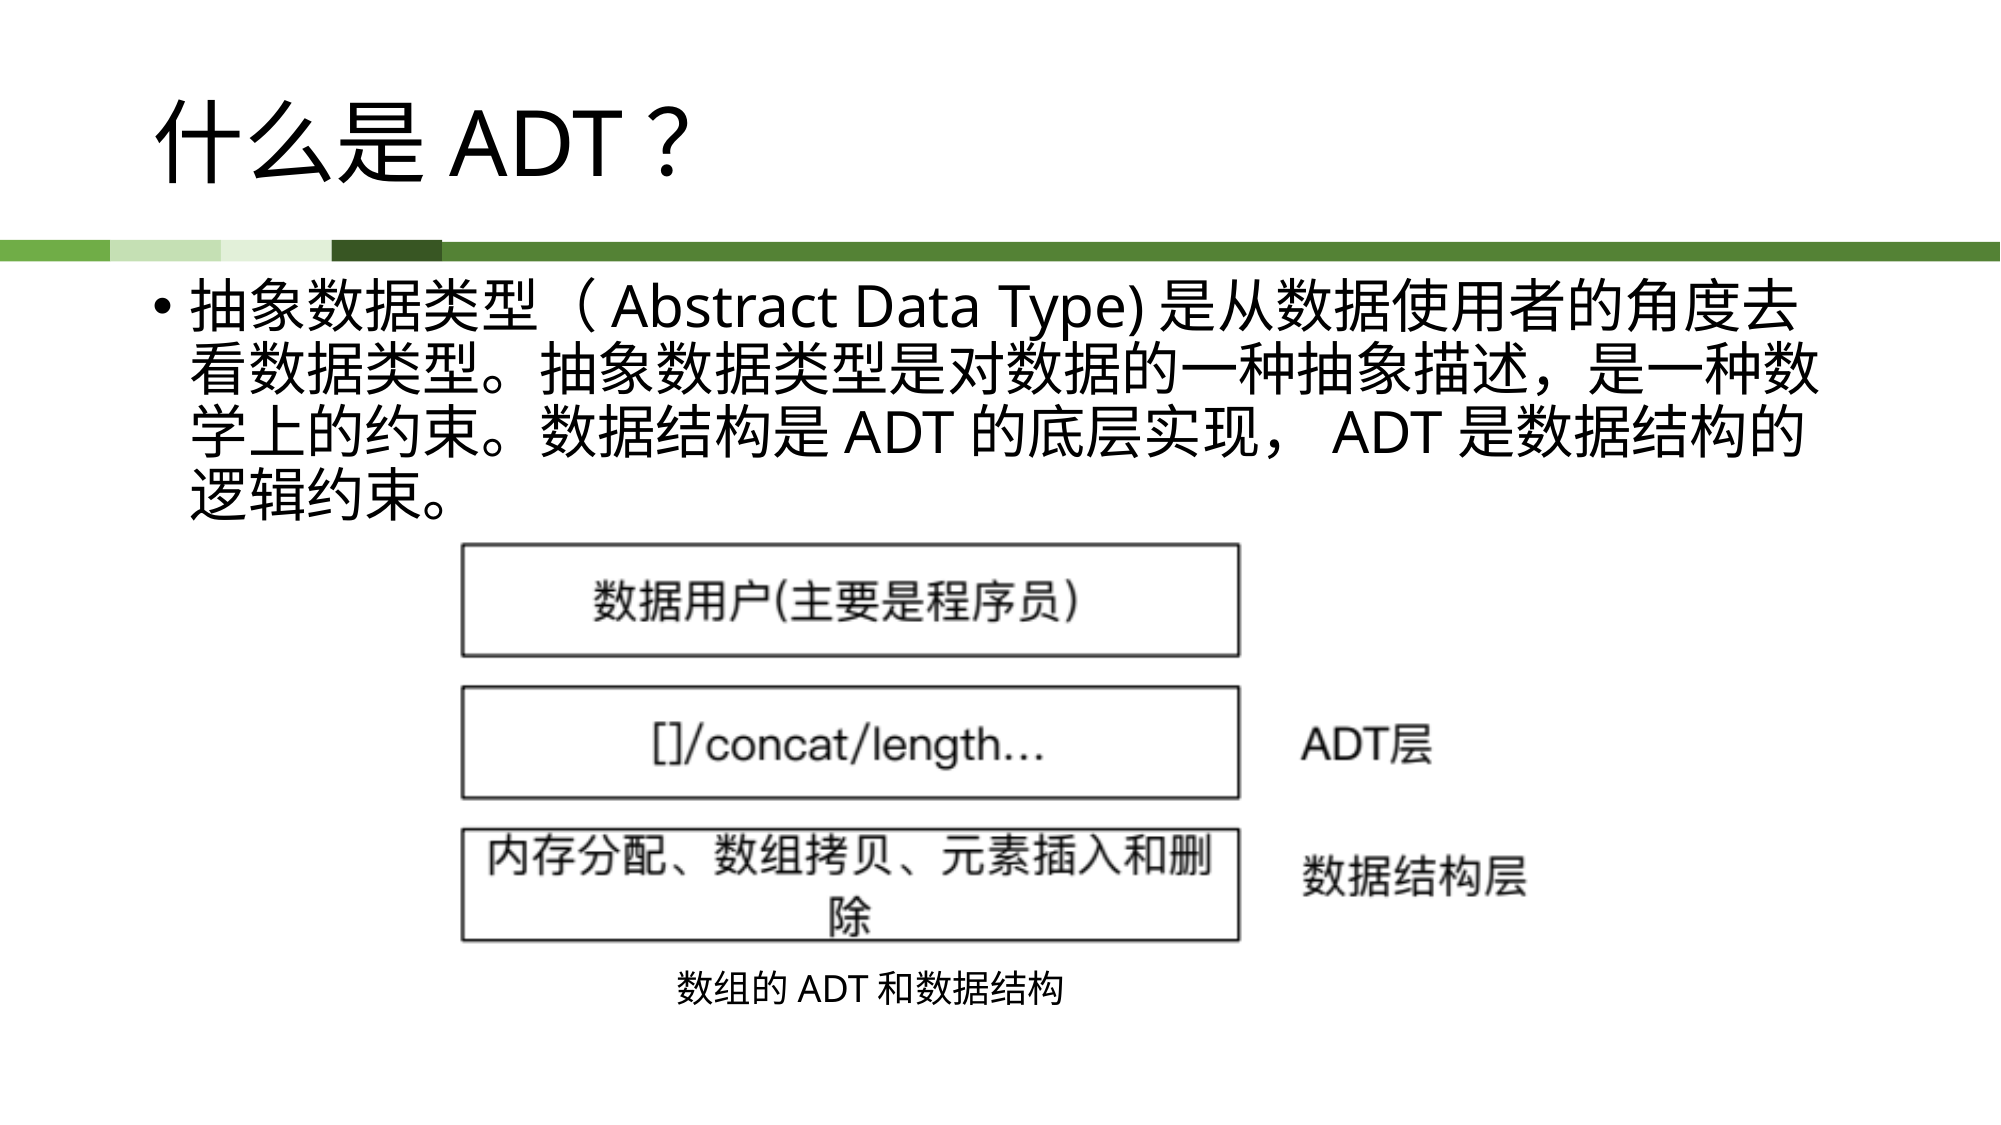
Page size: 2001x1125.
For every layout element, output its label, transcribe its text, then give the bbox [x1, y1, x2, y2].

list 抽象数据类型（Abstract Data Type)是从数据使用者的角度去看数据类型。抽象数据类型是对数据的一种抽象描述，是一种数学上的约束。数据结构是ADT的底层实现，ADT是数据结构的逻辑约束。 [137, 269, 1863, 1014]
title 什么是ADT？ [137, 59, 1863, 234]
picture [459, 541, 1541, 944]
text_box 数组的ADT和数据结构 [661, 957, 1080, 1017]
